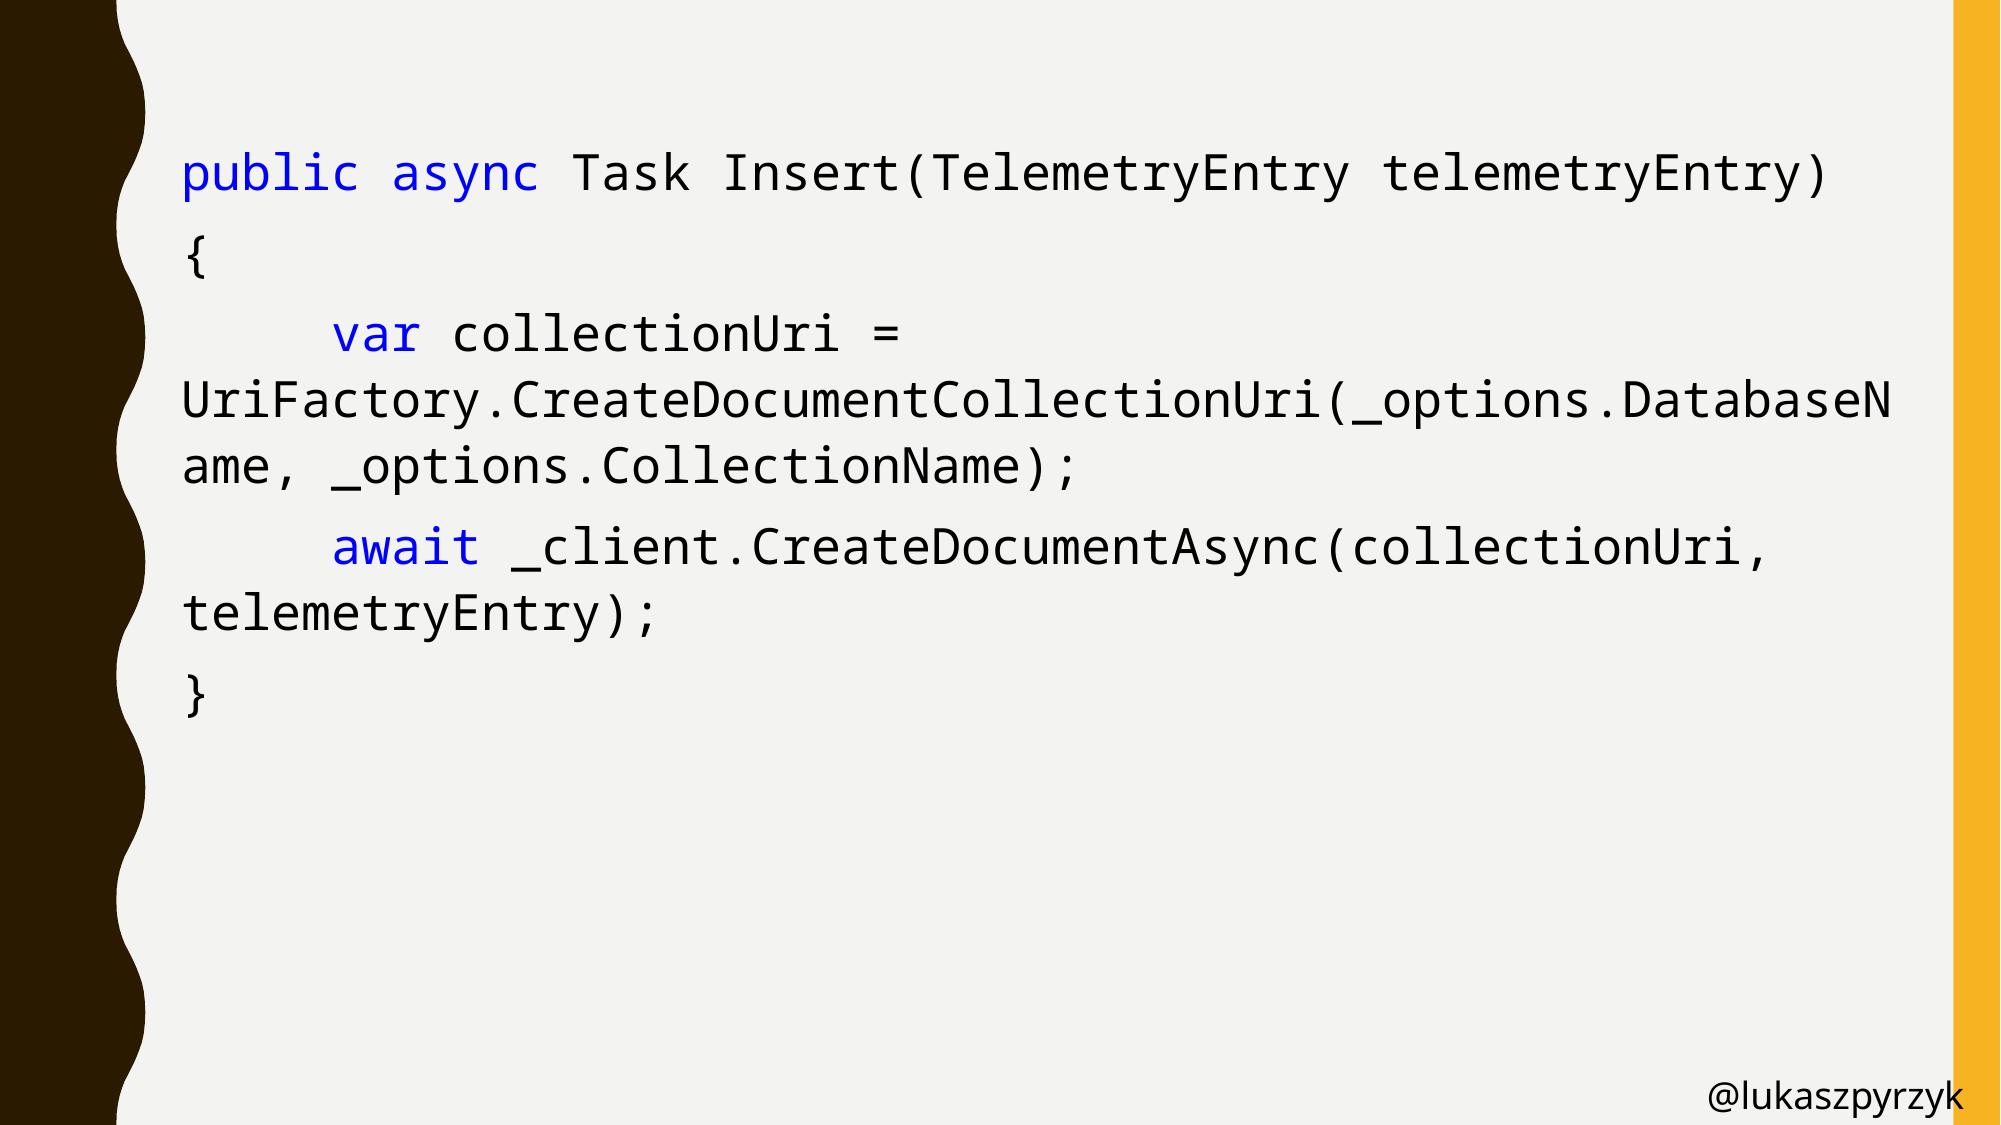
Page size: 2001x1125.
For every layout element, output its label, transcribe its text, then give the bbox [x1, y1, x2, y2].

list public async Task Insert(TelemetryEntry telemetryEntry) { var collectionUri = UriFactory.CreateDocumentCollectionUri(_options.DatabaseName, _options.CollectionName); await _client.CreateDocumentAsync(collectionUri, telemetryEntry); } [166, 127, 1935, 863]
text_box @lukaszpyrzyk [1692, 1064, 2000, 1125]
